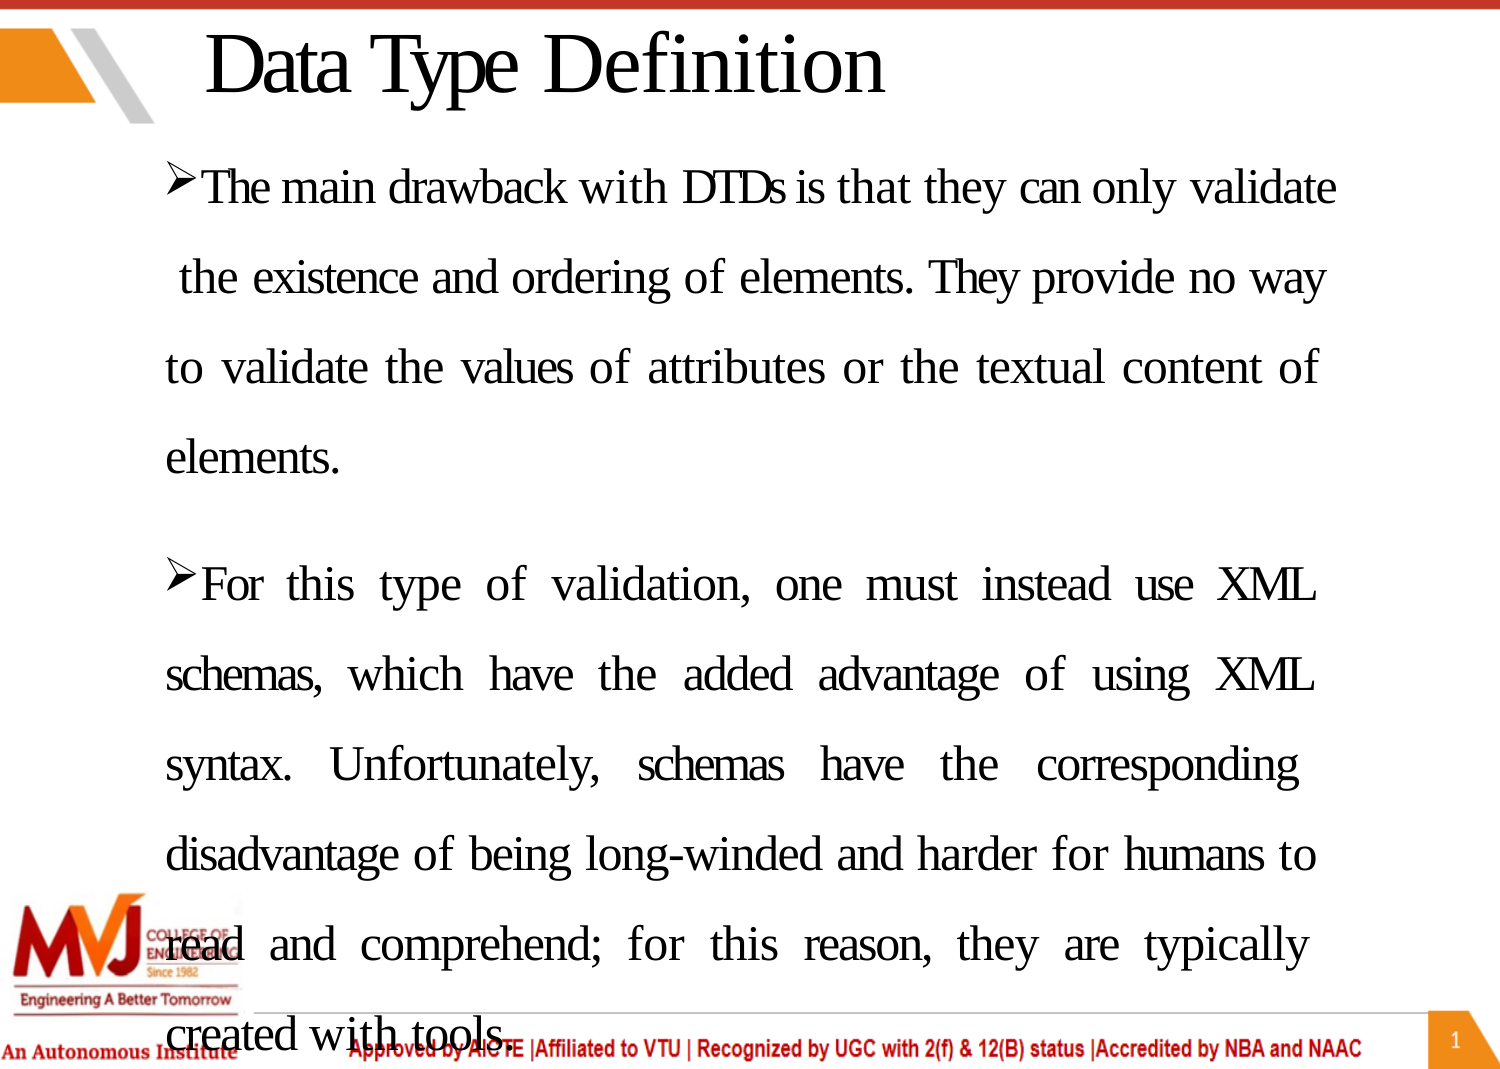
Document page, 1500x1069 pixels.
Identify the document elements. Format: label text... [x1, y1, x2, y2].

list The main drawback with DTDs is that they can only validate the existence and ordering of elements. They provide no way to validate the values of attributes or the textual content of elements. For this type of validation, one must instead use XML schemas, which have the added advantage of using XML syntax. Unfortunately, schemas have the corresponding disadvantage of being long-winded and harder for humans to read and comprehend; for this reason, they are typically created with tools. [162, 121, 1338, 1061]
picture [0, 0, 1500, 1069]
title Data Type Definition [162, 0, 927, 121]
